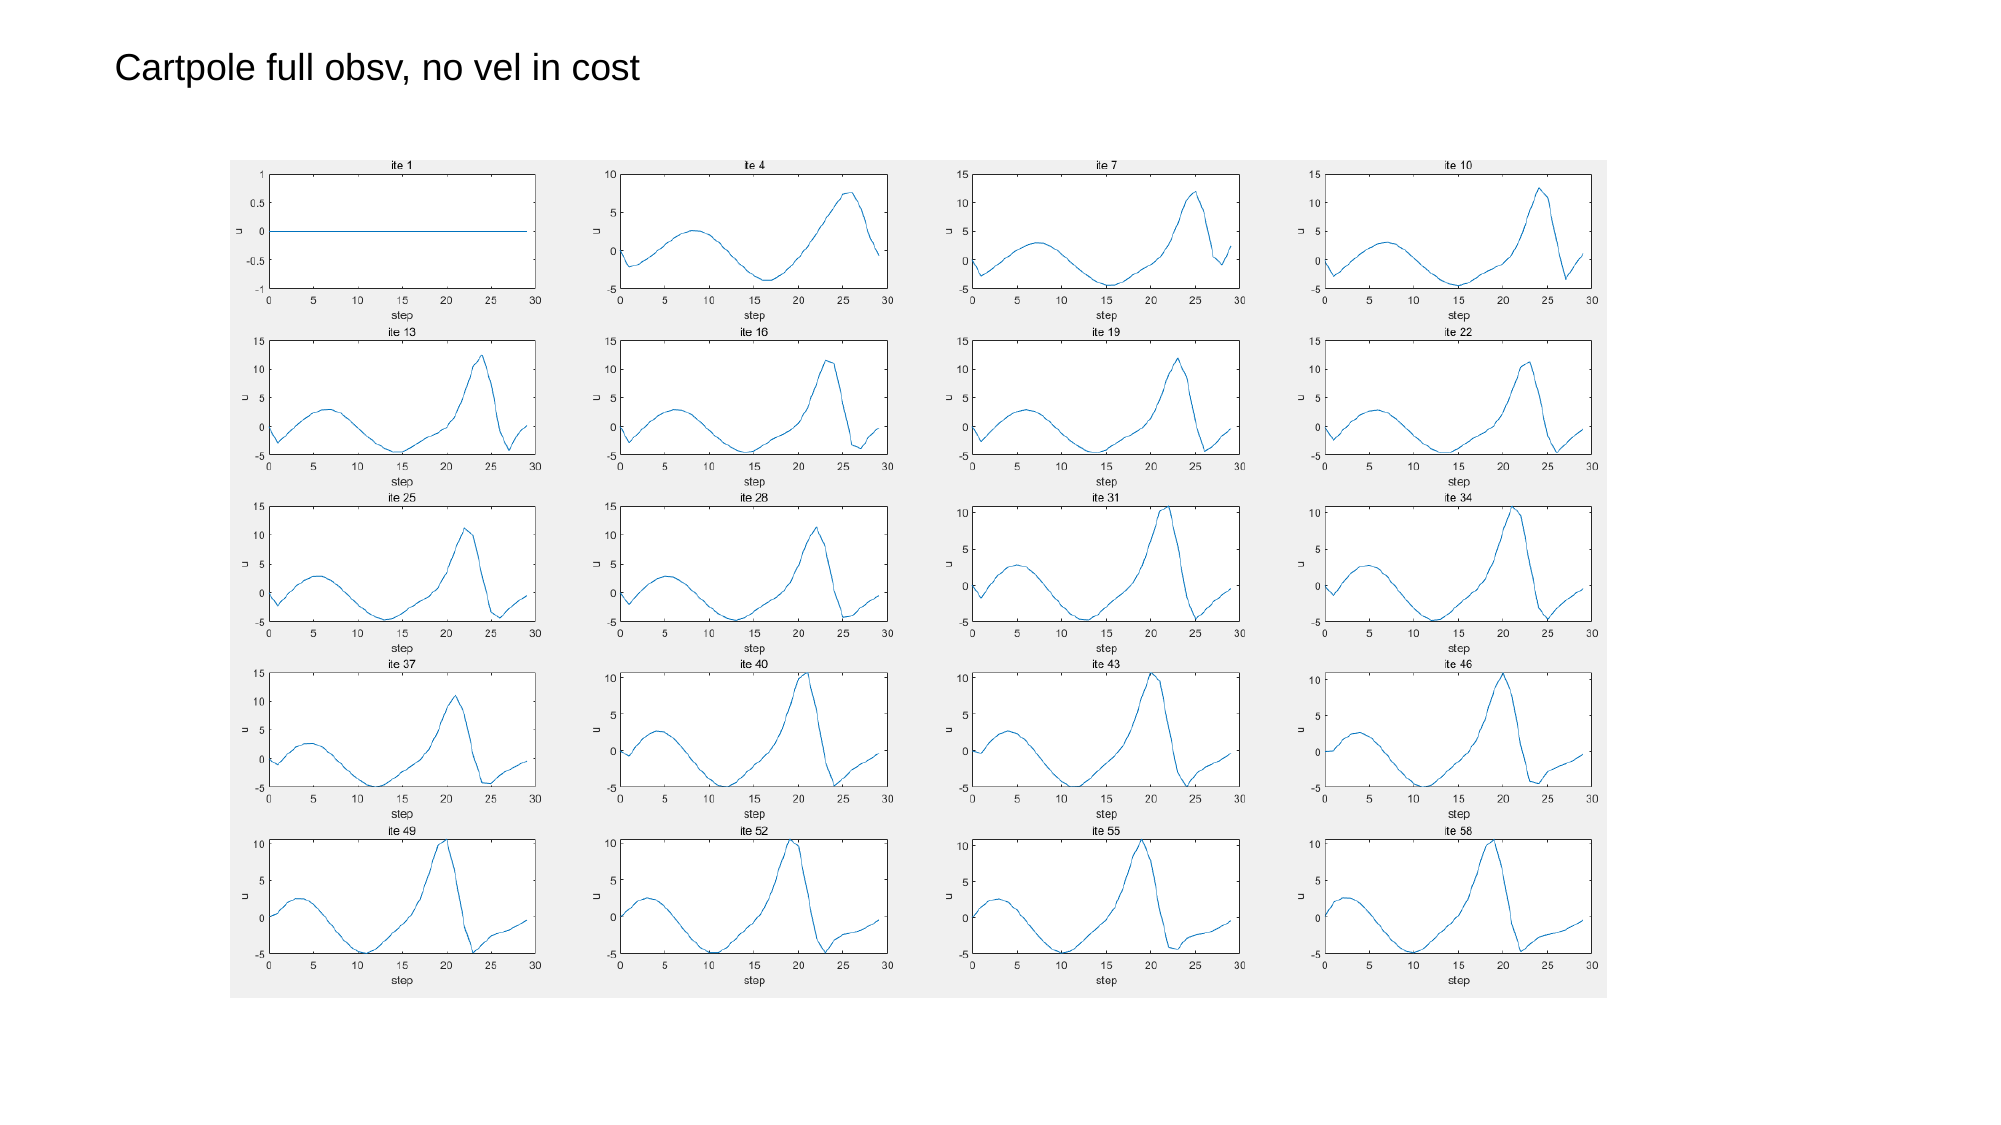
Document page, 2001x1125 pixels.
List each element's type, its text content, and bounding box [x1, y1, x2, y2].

picture [230, 160, 1607, 998]
text_box Cartpole full obsv, no vel in cost [99, 35, 894, 95]
